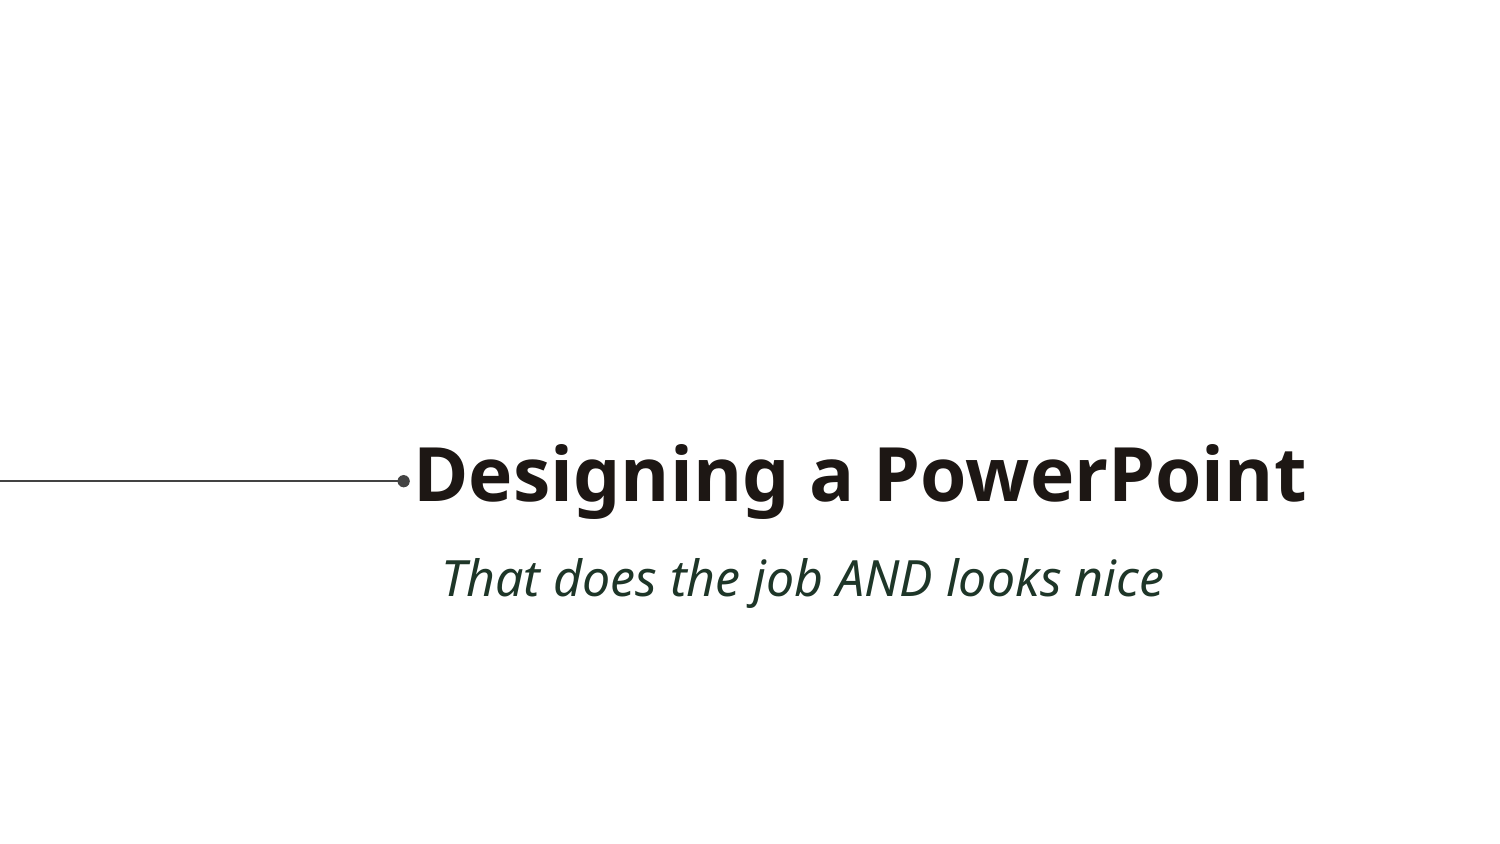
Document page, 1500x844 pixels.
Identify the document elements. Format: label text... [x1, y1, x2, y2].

subtitle That does the job AND looks nice [426, 522, 1388, 651]
title Designing a PowerPoint [398, 340, 1500, 532]
